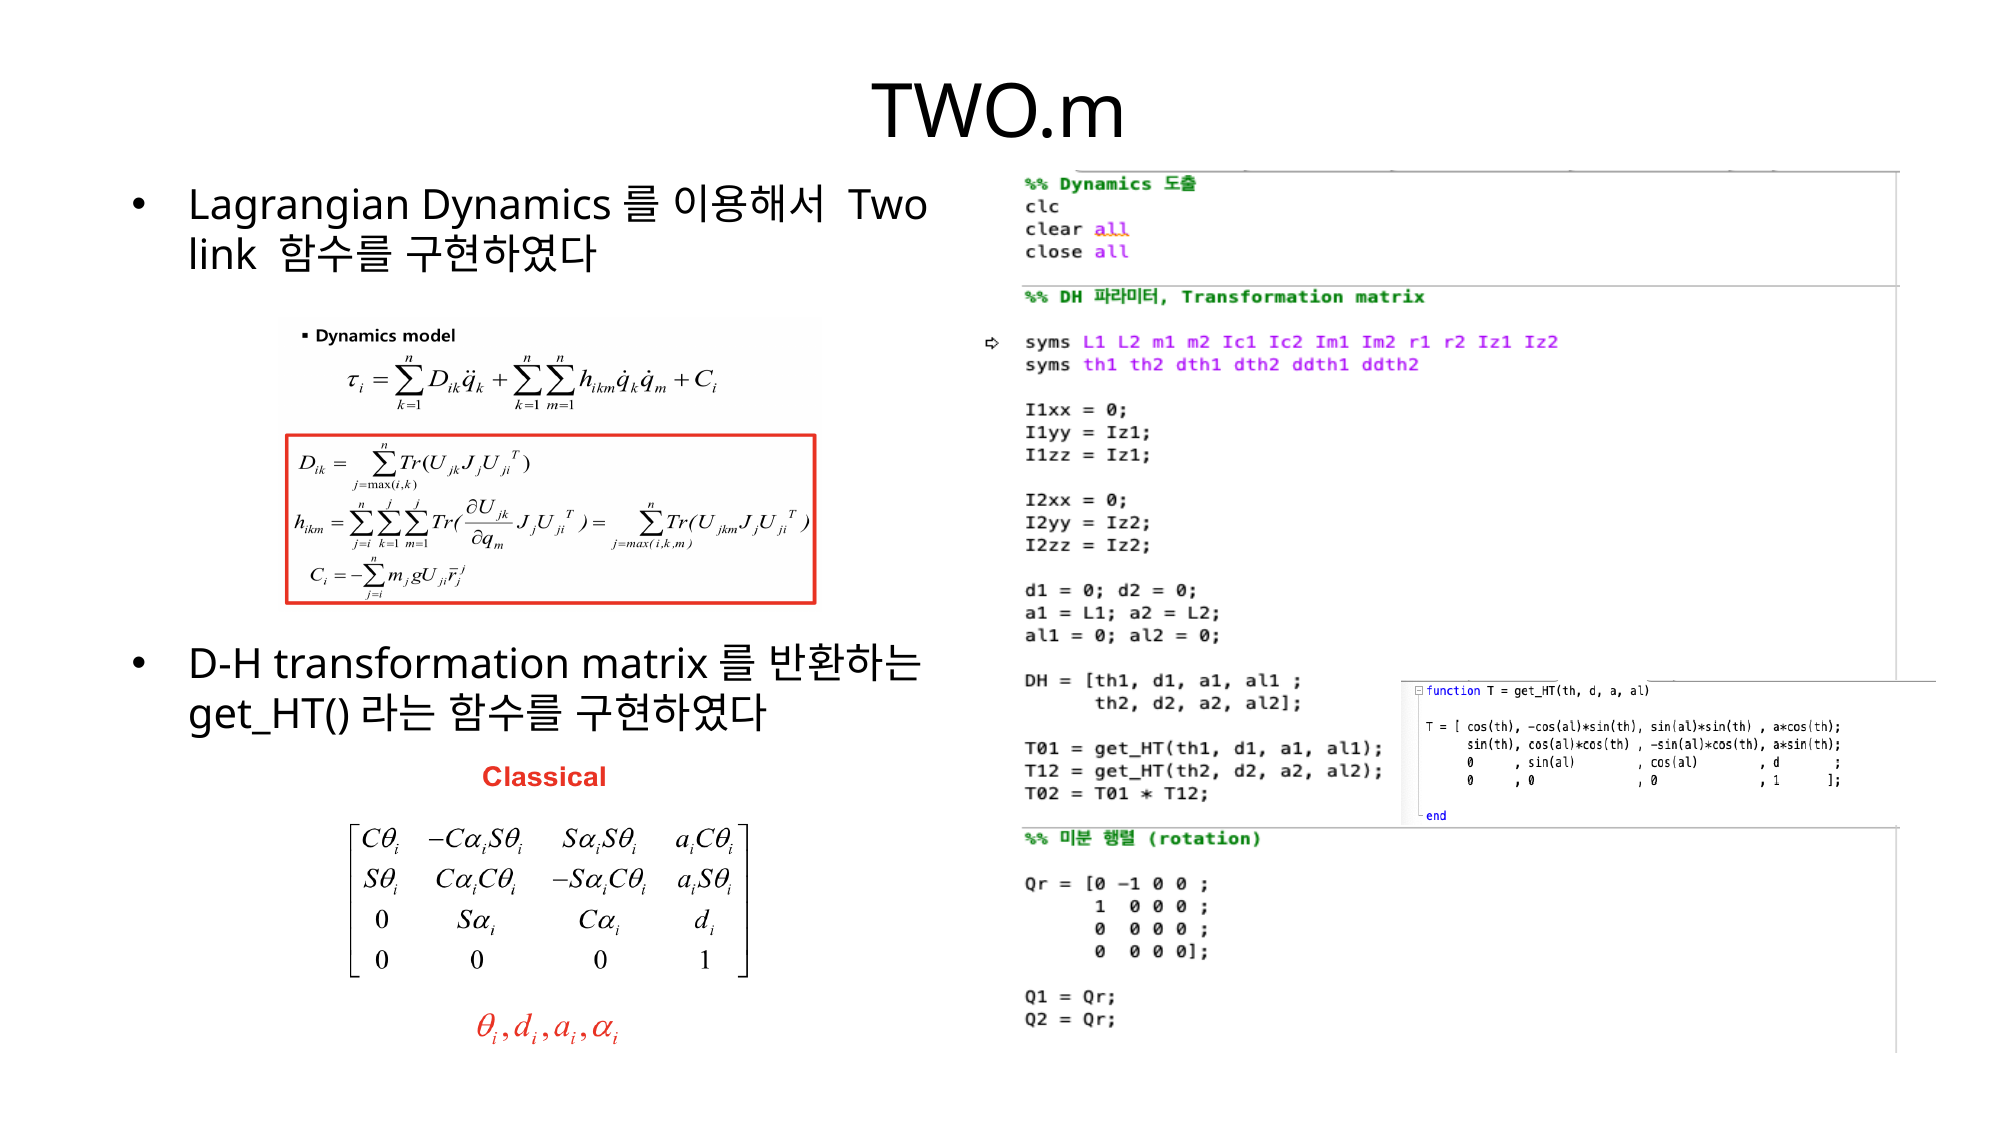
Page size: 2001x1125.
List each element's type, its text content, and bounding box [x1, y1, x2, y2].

list Lagrangian Dynamics를 이용해서 Two link 함수를 구현하였다 D-H transformation matrix를 반환하는 get_HT()라는 함수를 구현하였다 [116, 170, 979, 1005]
picture [277, 316, 823, 612]
picture [982, 169, 1936, 1053]
picture [336, 757, 764, 1053]
title TWO.m [99, 45, 1900, 171]
